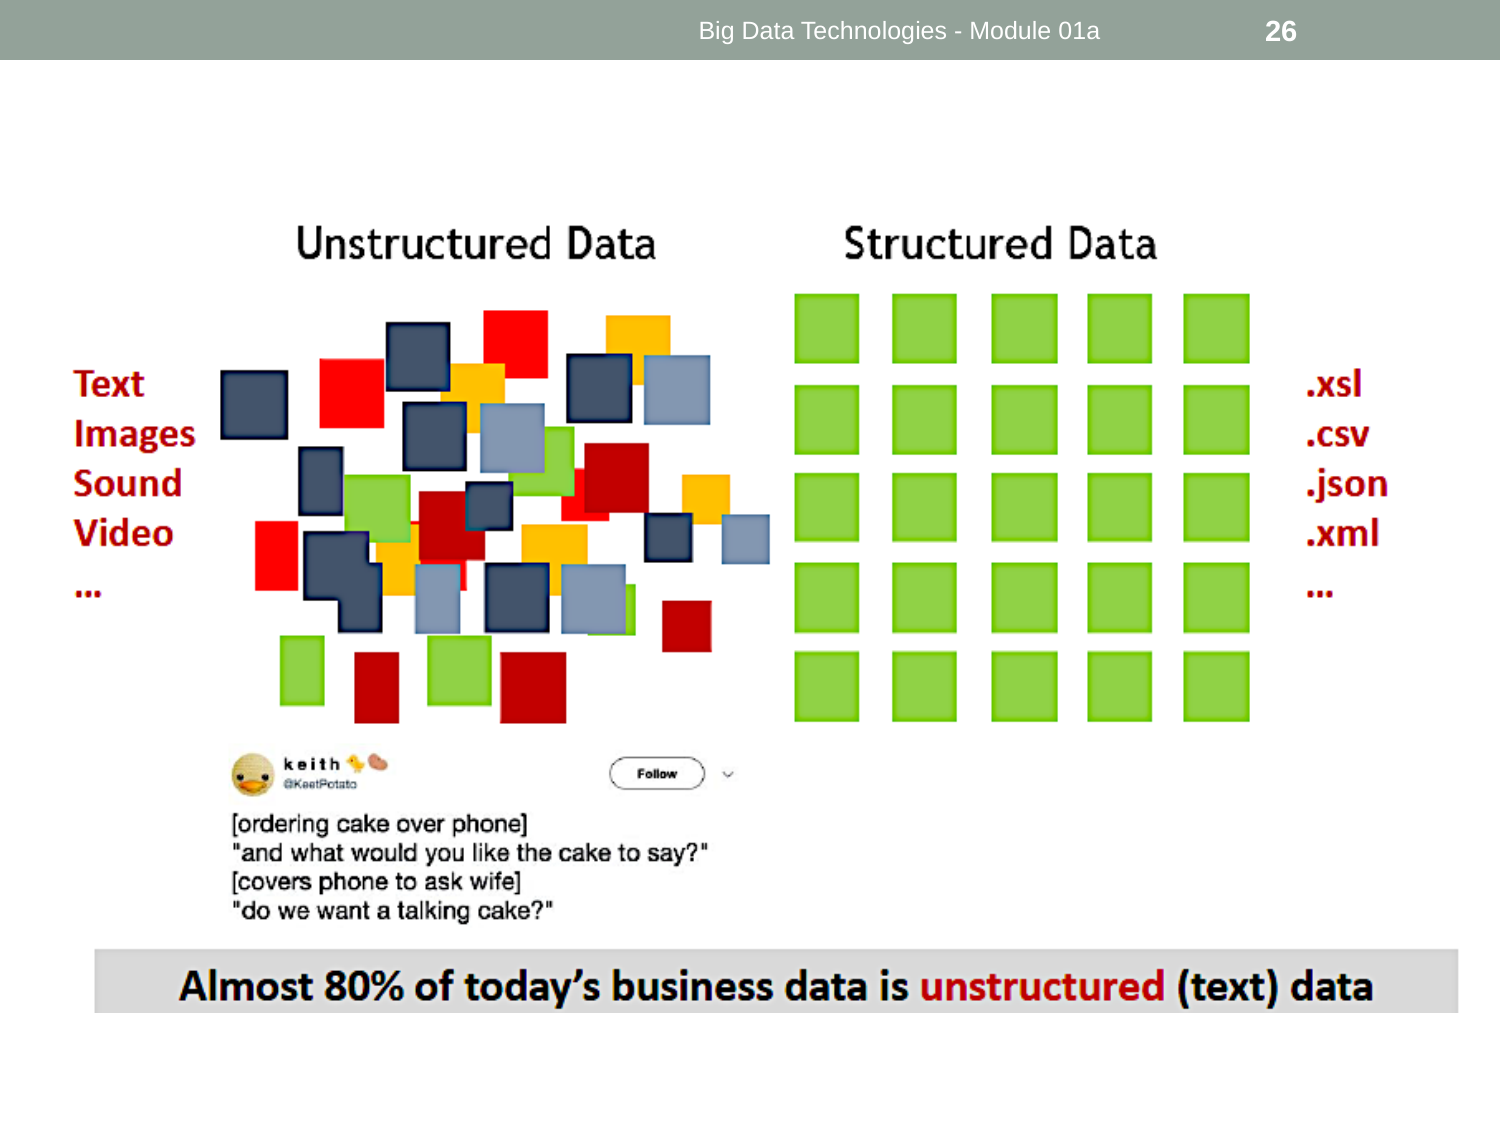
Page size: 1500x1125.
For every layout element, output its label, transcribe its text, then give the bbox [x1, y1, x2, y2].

slide_number 26 [1250, 3, 1425, 57]
footer Big Data Technologies - Module 01a [562, 3, 1238, 57]
picture [37, 183, 1477, 1013]
